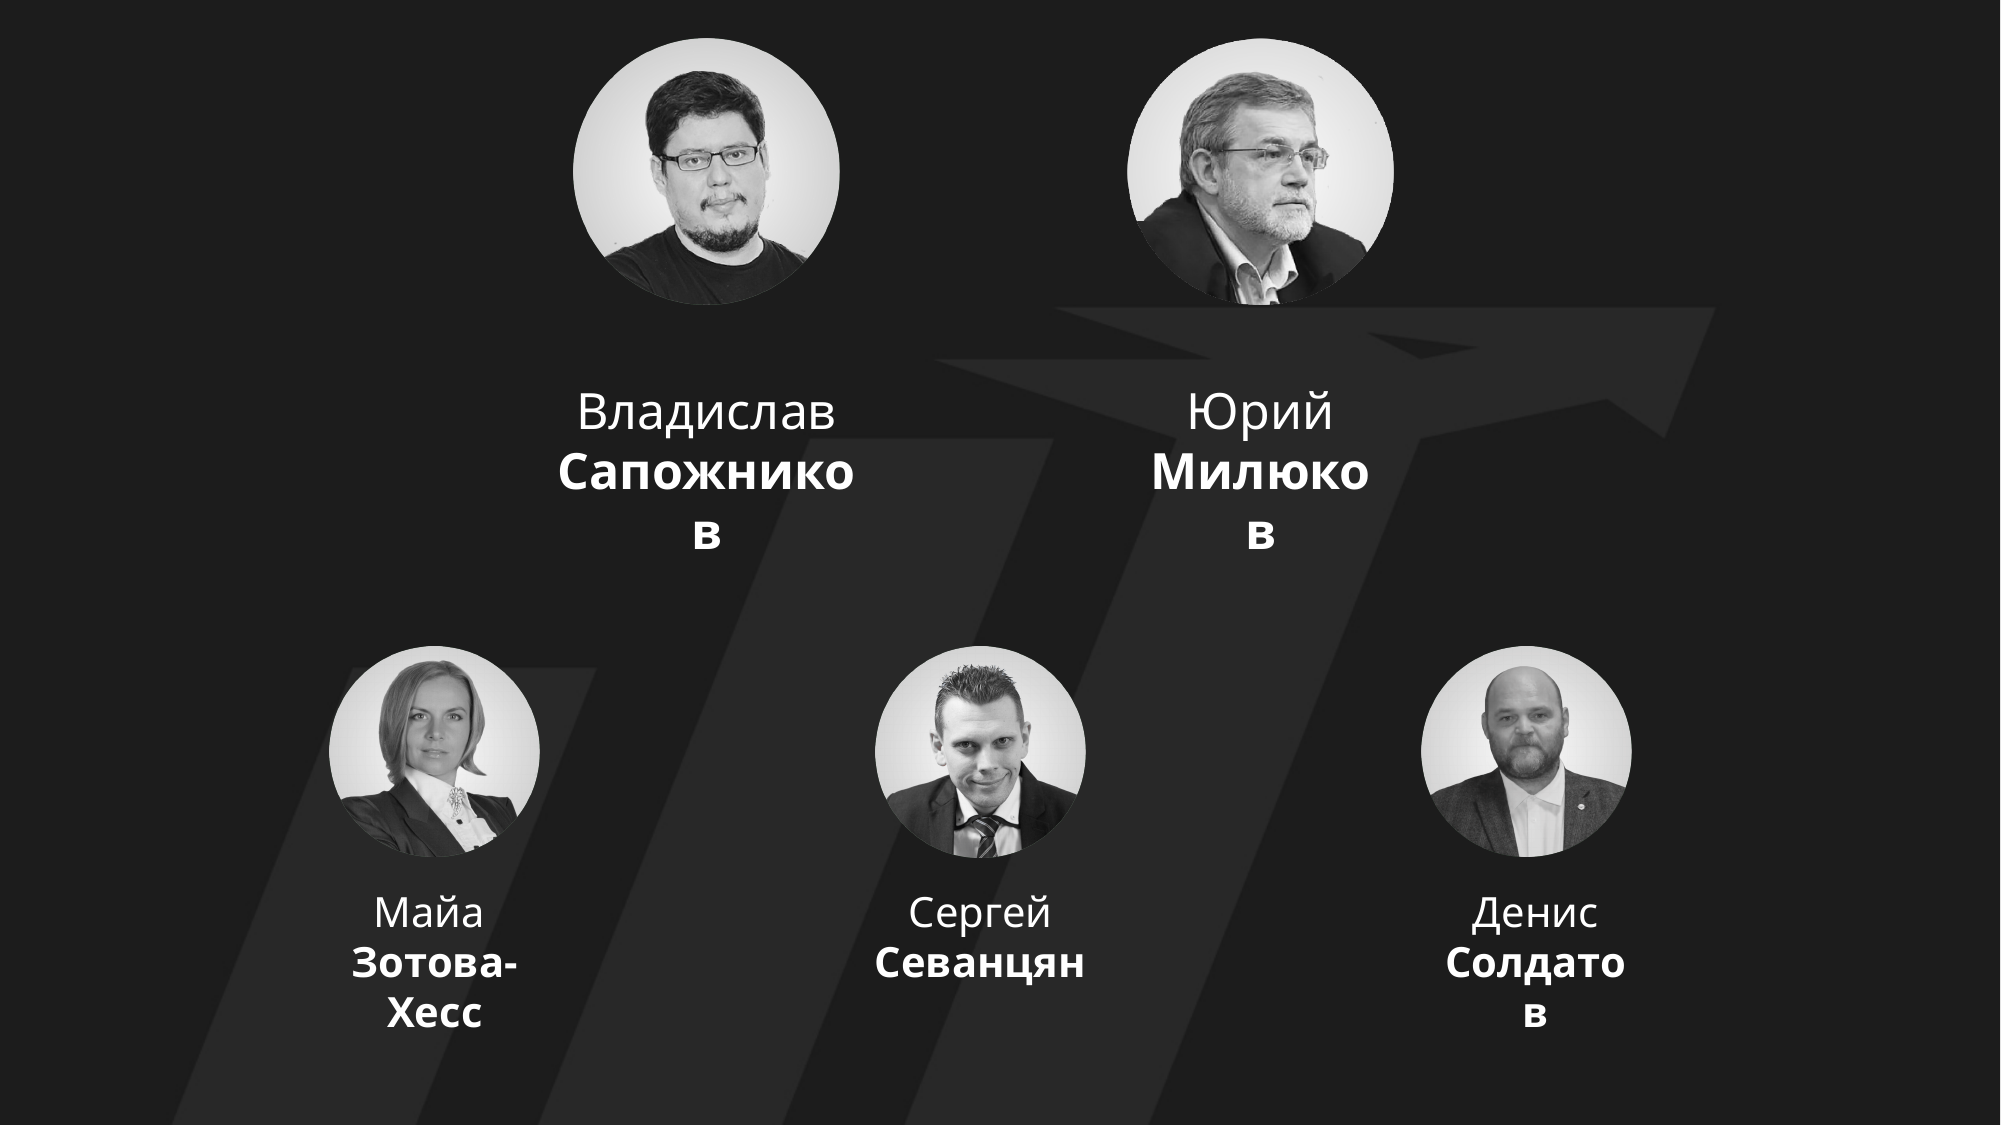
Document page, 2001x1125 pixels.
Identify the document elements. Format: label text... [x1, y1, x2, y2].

text_box Владислав Сапожников [534, 372, 880, 568]
text_box Майа Зотова-Хесс [297, 878, 573, 1044]
text_box Сергей Севанцян [854, 878, 1107, 994]
picture [0, 0, 2001, 1125]
text_box Денис Солдатов [1421, 878, 1650, 1044]
text_box Юрий Милюков [1127, 372, 1394, 568]
